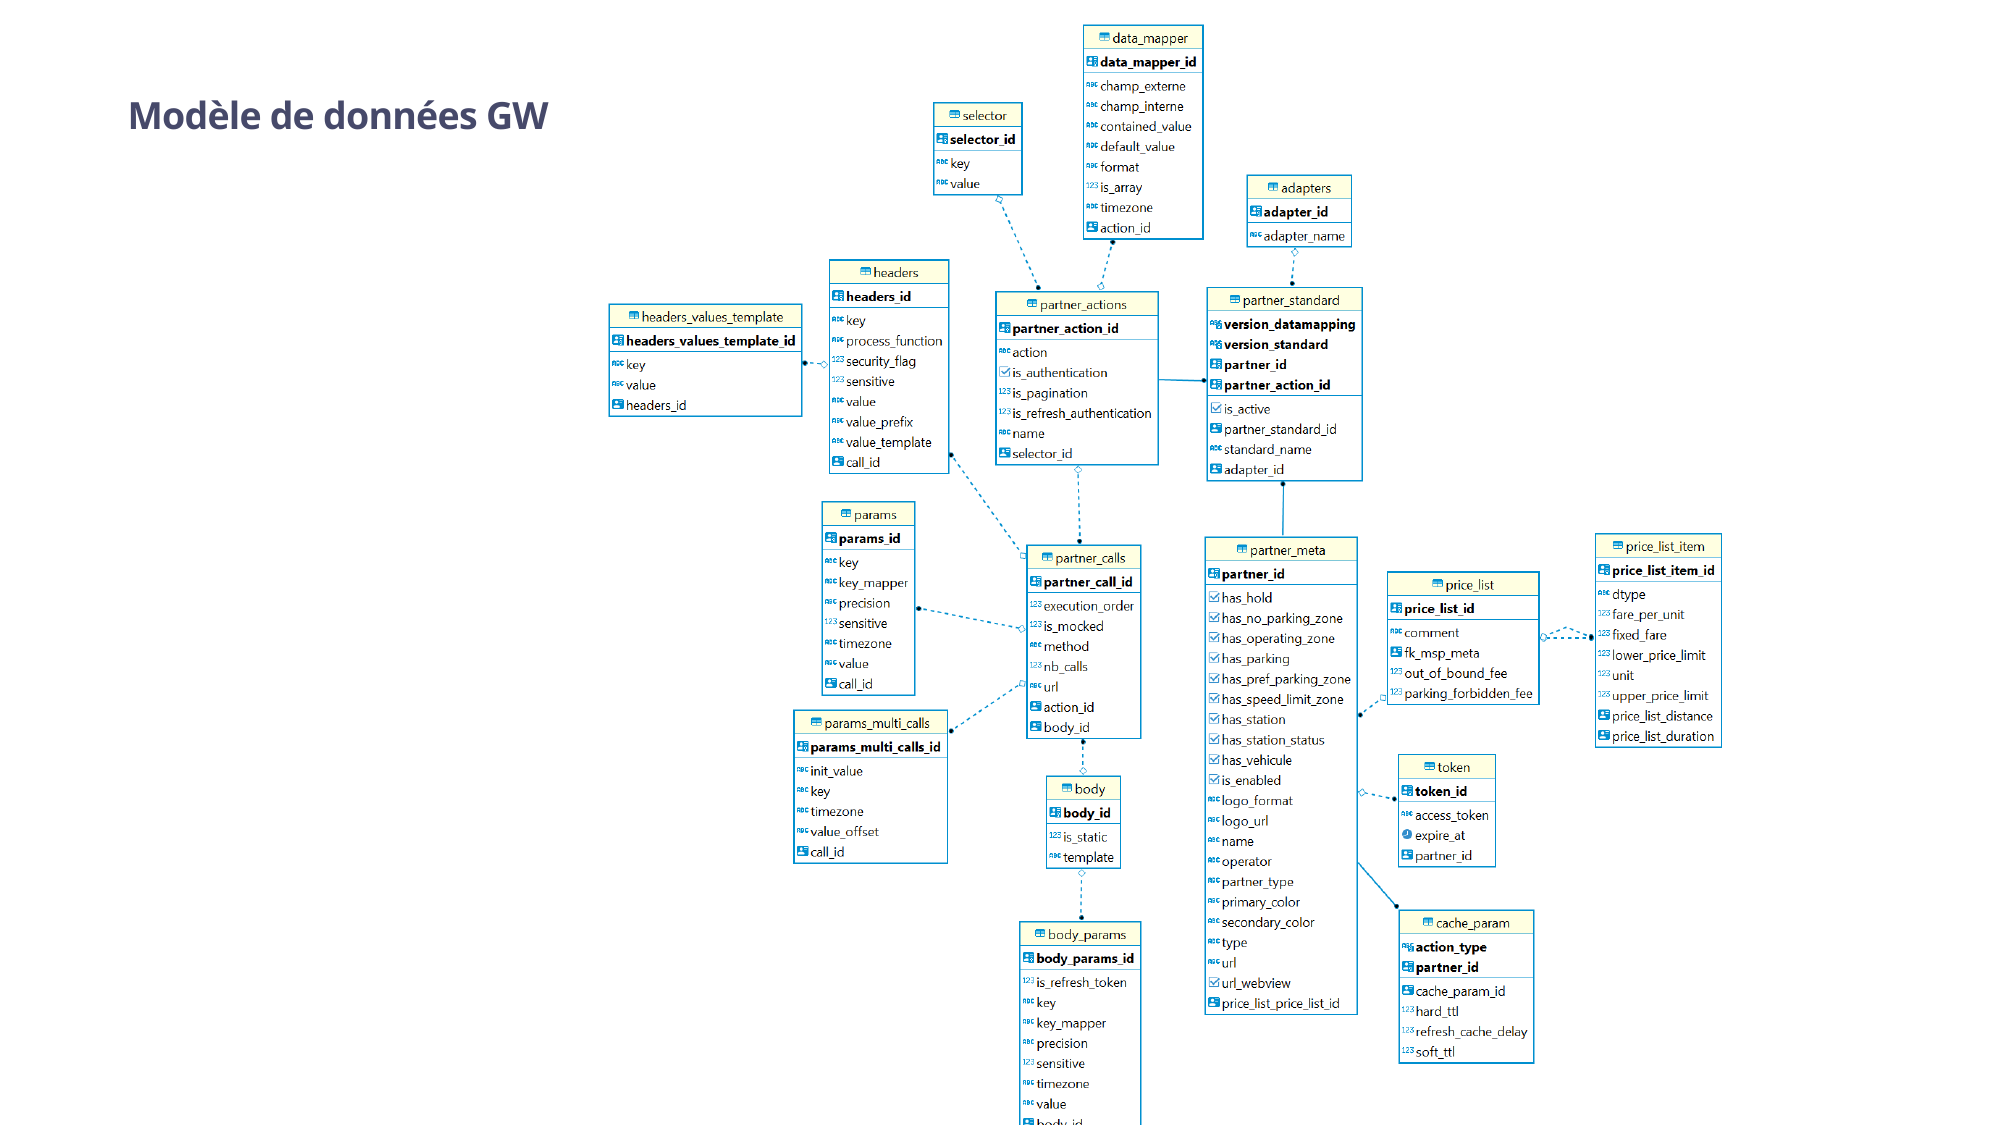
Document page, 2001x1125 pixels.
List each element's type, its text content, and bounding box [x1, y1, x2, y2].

picture [1021, 947, 1139, 1125]
picture [601, 17, 1729, 1125]
picture [1021, 923, 1139, 944]
text_box Modèle de données GW [112, 85, 601, 145]
